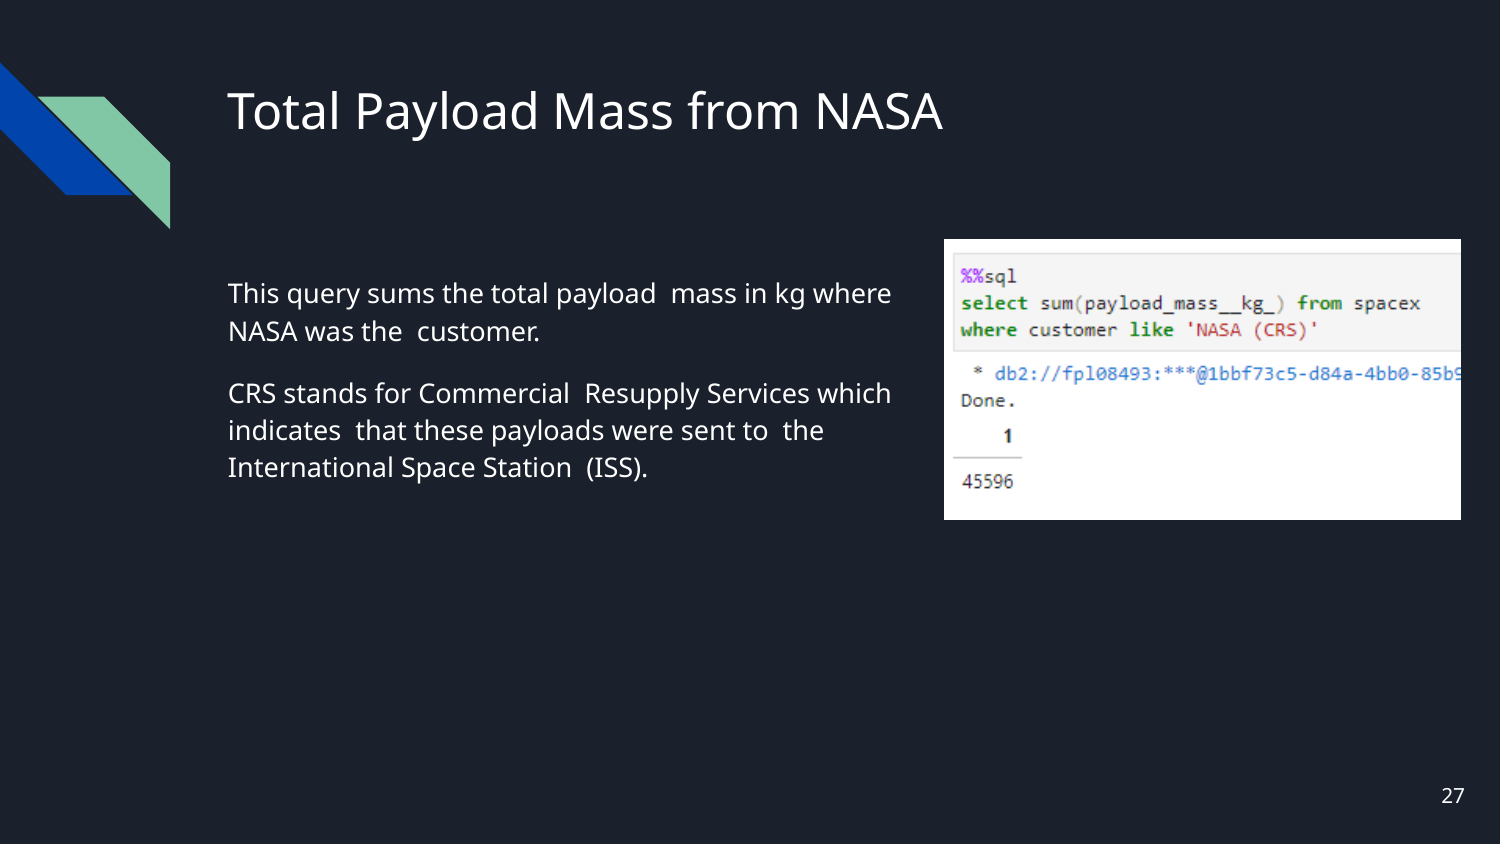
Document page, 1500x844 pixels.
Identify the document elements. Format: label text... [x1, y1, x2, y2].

picture [944, 239, 1461, 520]
slide_number 27 [1389, 764, 1480, 830]
title Total Payload Mass from NASA [212, 64, 1368, 215]
list This query sums the total payload mass in kg where NASA was the customer. CRS stands for Commercial Resupply Services which indicates that these payloads were sent to the International Space Station (ISS). [212, 257, 920, 735]
